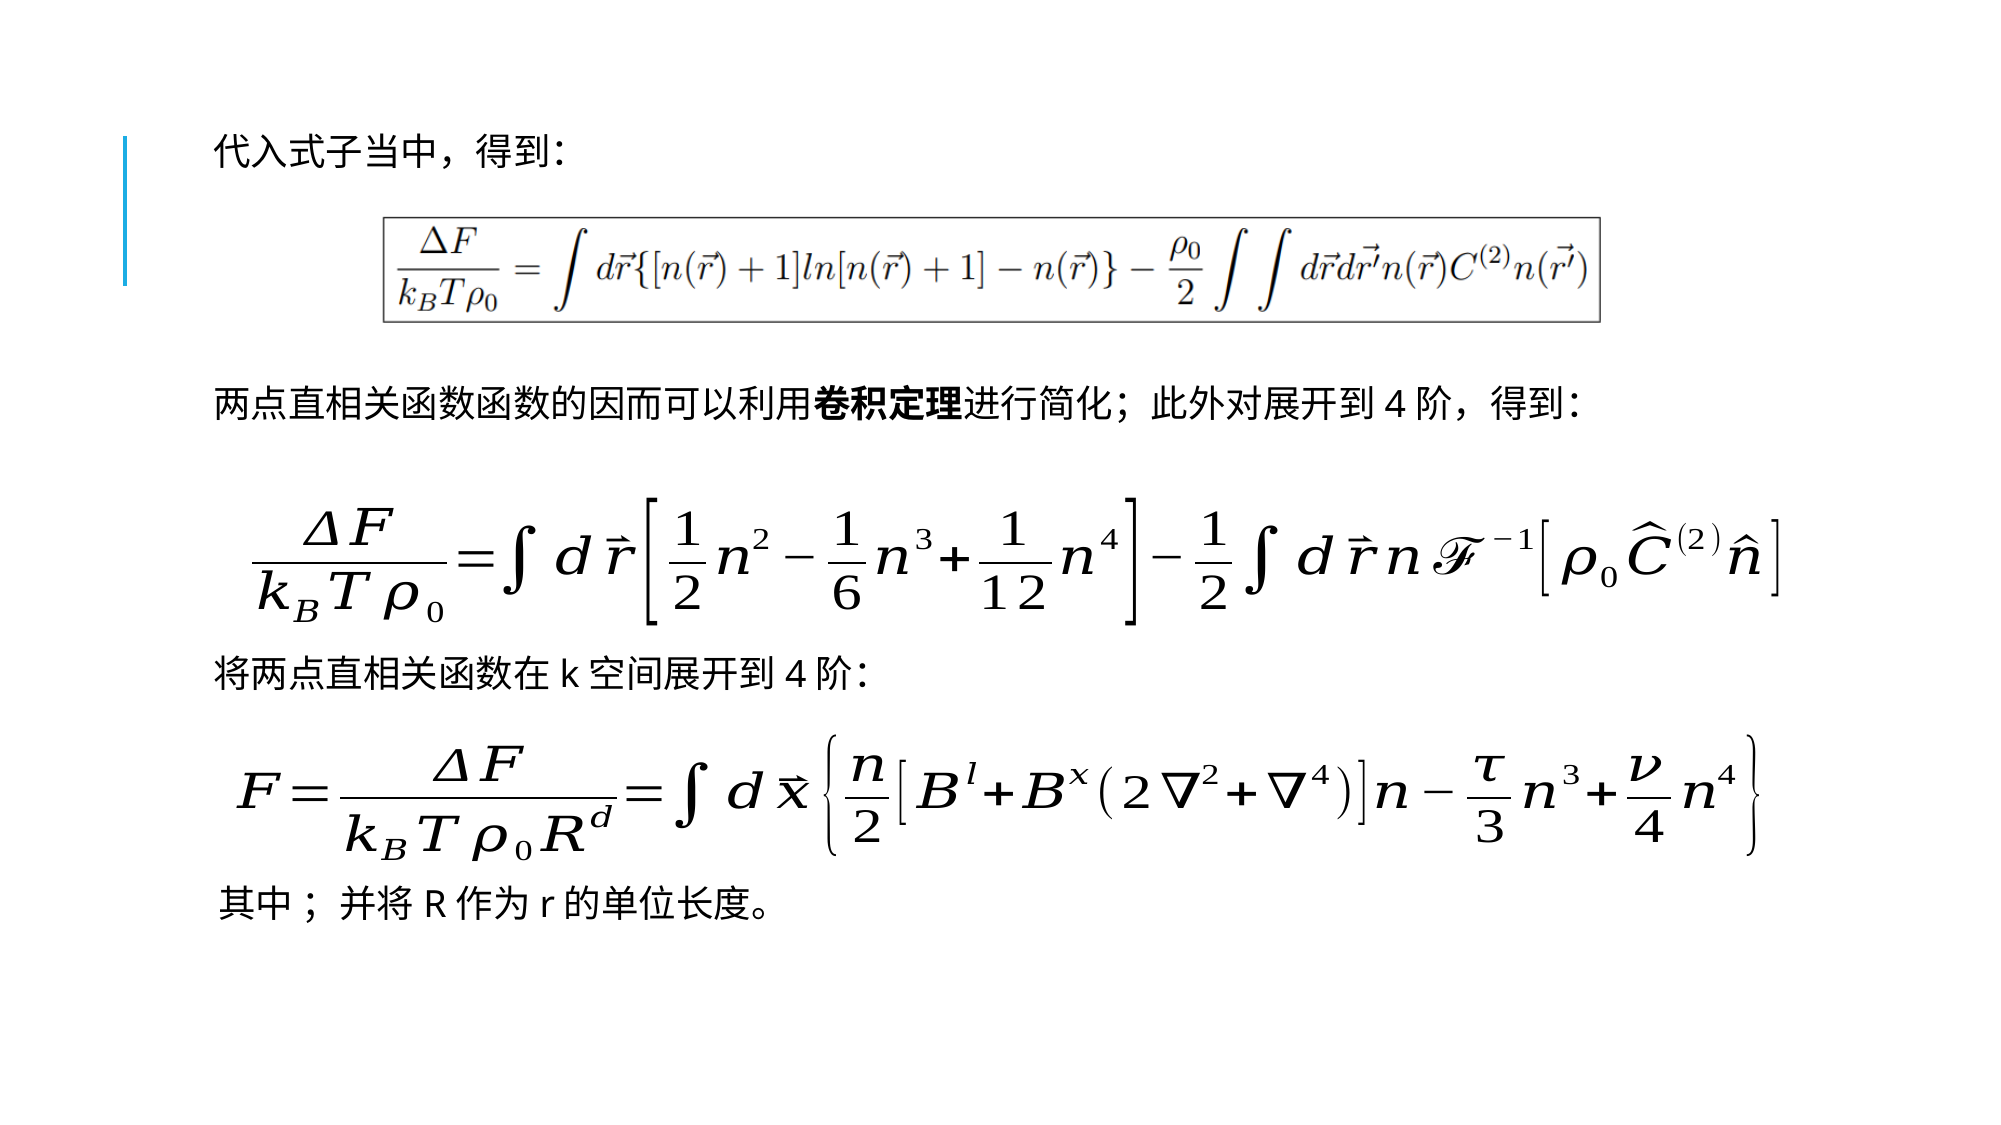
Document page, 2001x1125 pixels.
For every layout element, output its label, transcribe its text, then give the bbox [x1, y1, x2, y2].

picture [372, 202, 1628, 351]
text_box 代入式子当中，得到： [198, 120, 944, 180]
